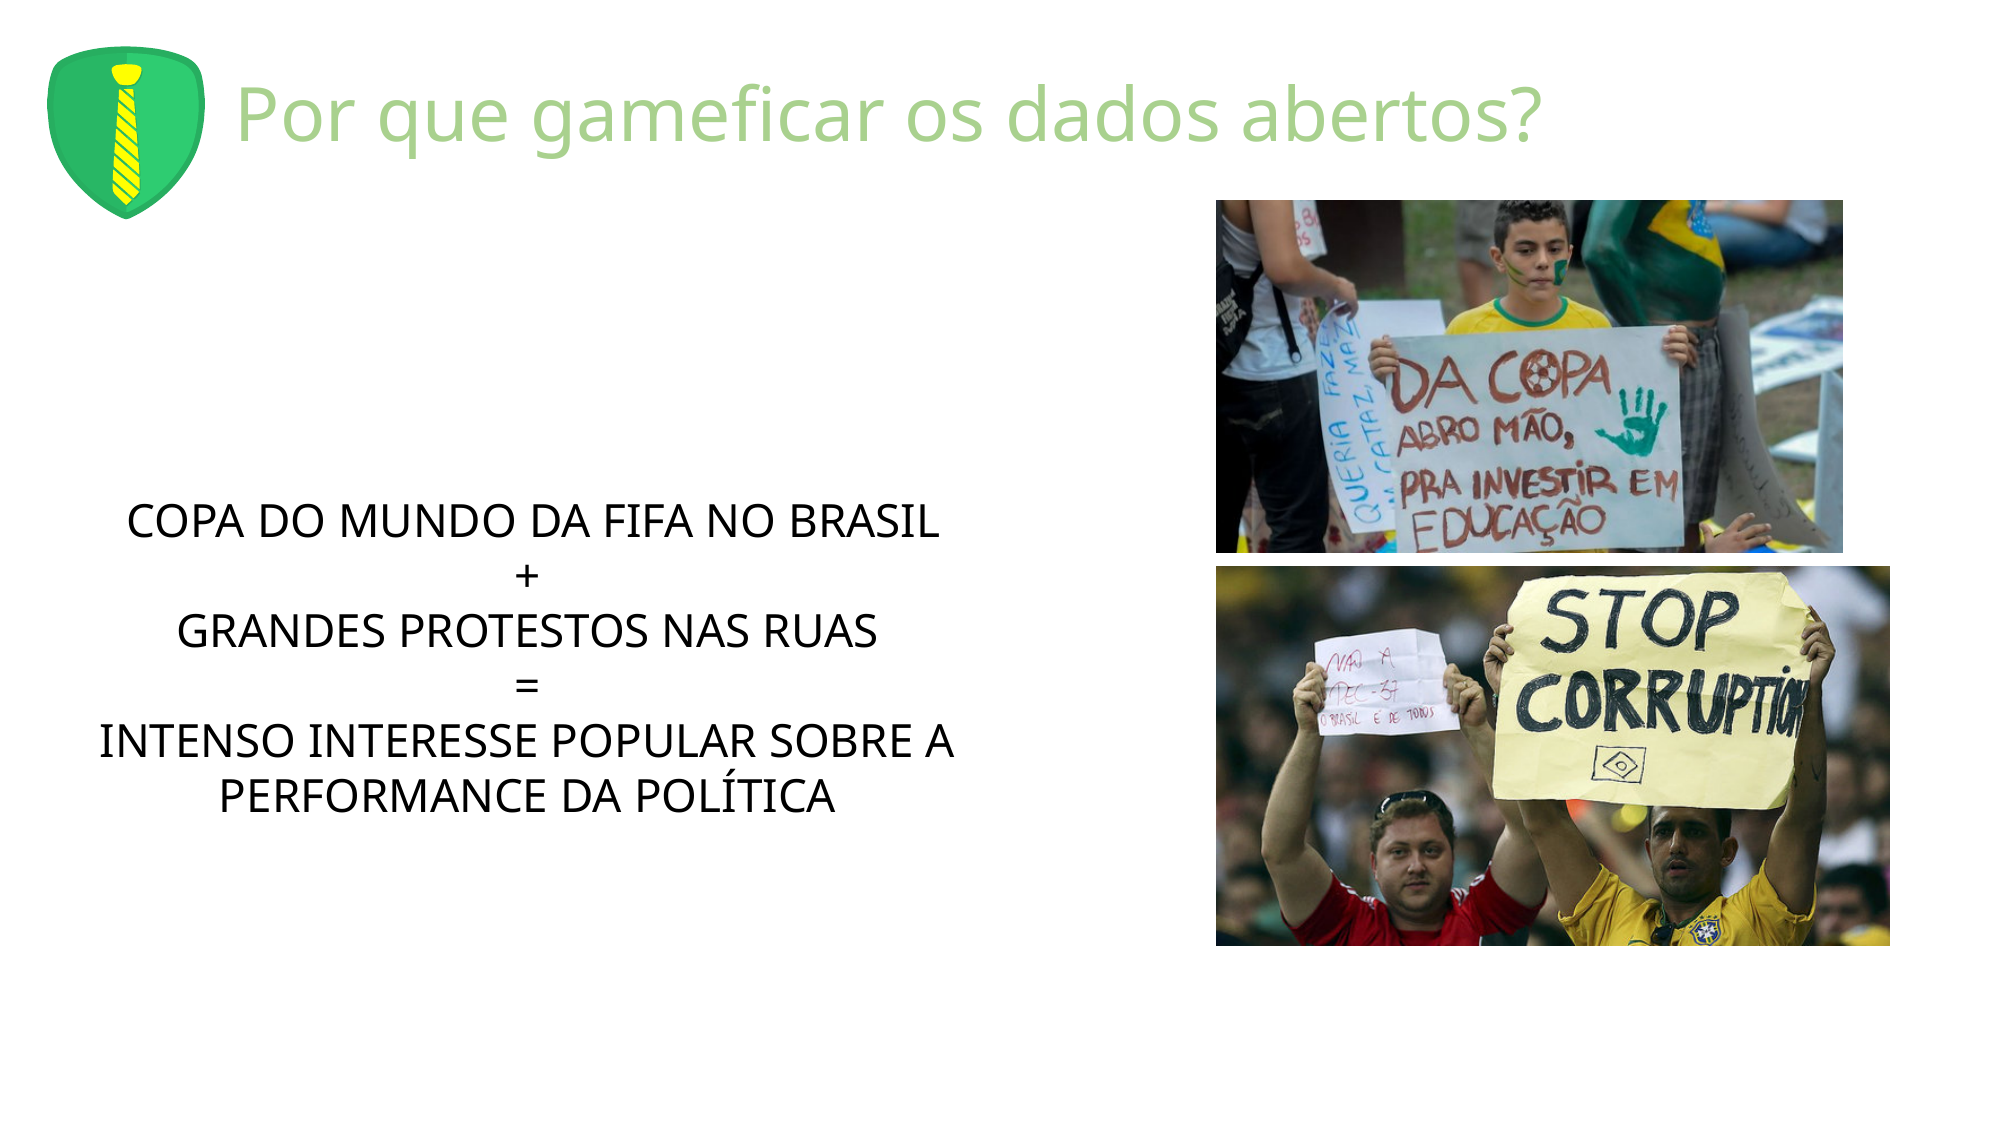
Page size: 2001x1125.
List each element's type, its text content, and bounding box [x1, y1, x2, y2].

picture [43, 41, 209, 223]
picture [1216, 566, 1890, 946]
text_box Por que gameficar os dados abertos? [220, 58, 1878, 237]
picture [1216, 200, 1843, 554]
text_box COPA DO MUNDO DA FIFA NO BRASIL + GRANDES PROTESTOS NAS RUAS = INTENSO INTERESSE POPULAR SOBRE A PERFORMANCE DA POLÍTICA [51, 484, 1004, 839]
